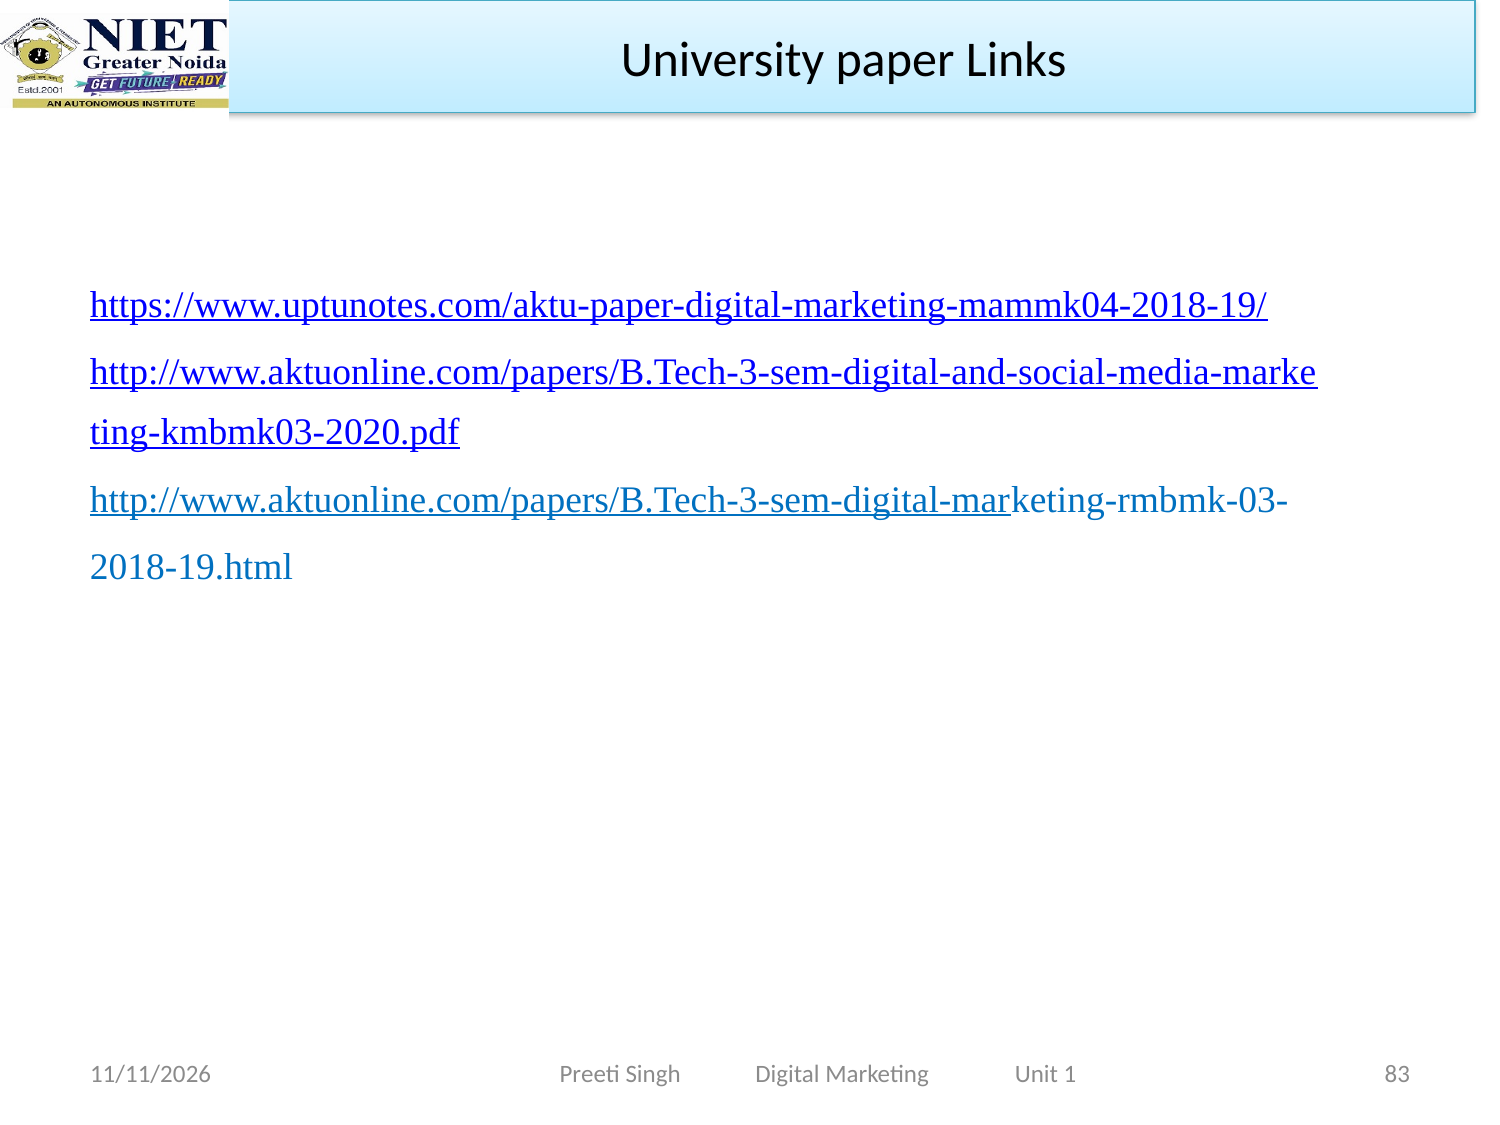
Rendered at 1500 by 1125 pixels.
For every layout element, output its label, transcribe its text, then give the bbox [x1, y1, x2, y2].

slide_number 83 [1074, 1042, 1425, 1103]
text_box University paper Links [238, 0, 1476, 113]
footer Preeti Singh Digital Marketing Unit 1 [362, 1042, 1074, 1103]
slide_number 28-May-24 [75, 1042, 362, 1103]
picture [0, 0, 238, 135]
text_box https://www.uptunotes.com/aktu-paper-digital-marketing-mammk04-2018-19/ http://www.aktuonline.com/papers/B.Tech-3-sem-digital-and-social-media-marketing-kmbmk03-2020.pdf http://www.aktuonline.com/papers/B.Tech-3-sem-digital-marketing-rmbmk-03-2018-19.html [74, 249, 1338, 715]
